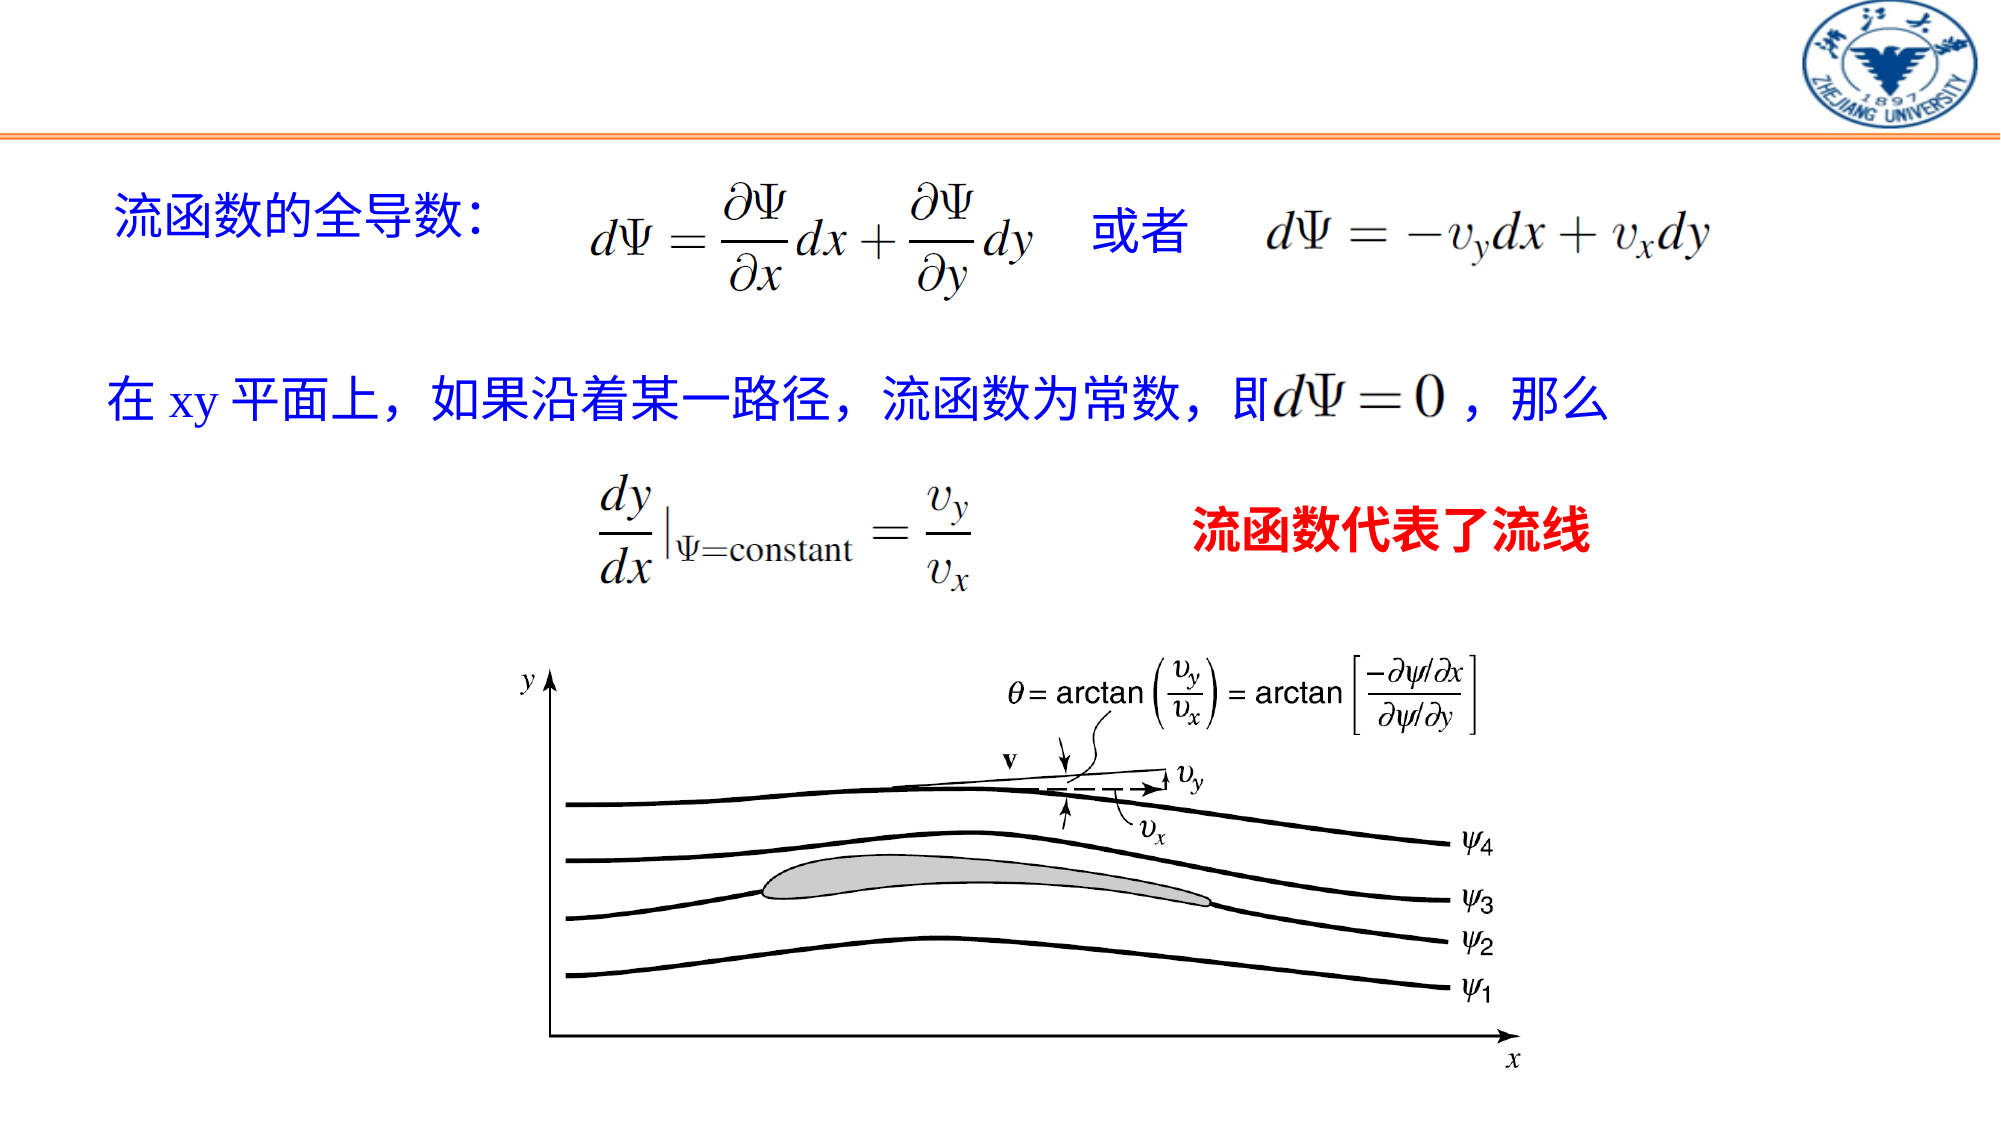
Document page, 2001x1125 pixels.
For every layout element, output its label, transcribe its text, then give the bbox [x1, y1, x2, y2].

picture [0, 0, 2001, 1125]
text_box 流函数的全导数： [98, 177, 529, 252]
text_box 在xy平面上，如果沿着某一路径，流函数为常数，即 ，那么 [1443, 359, 1626, 435]
text_box 在xy平面上，如果沿着某一路径，流函数为常数，即 ，那么 [92, 359, 1267, 435]
text_box 或者 [1075, 192, 1206, 268]
text_box 流函数代表了流线 [1177, 491, 1607, 567]
